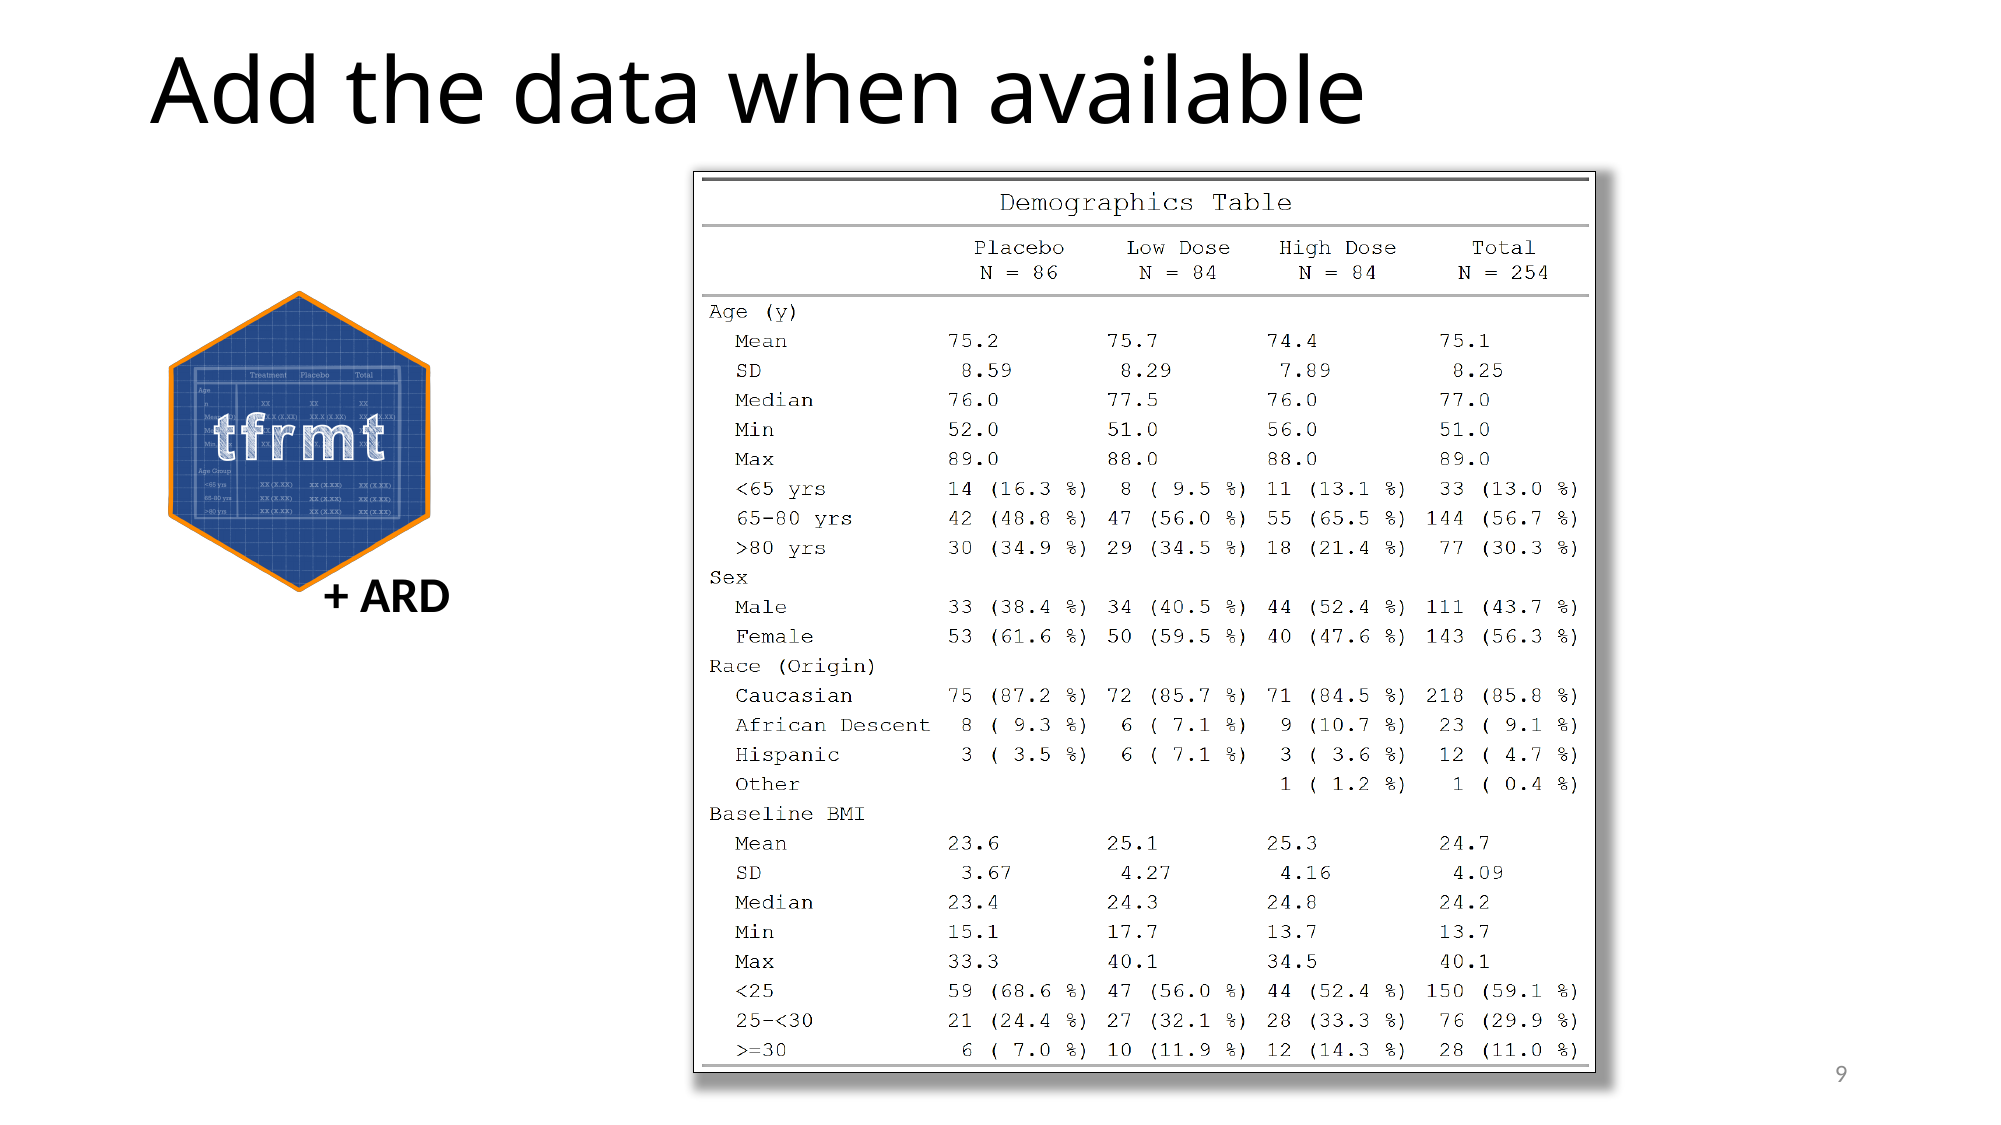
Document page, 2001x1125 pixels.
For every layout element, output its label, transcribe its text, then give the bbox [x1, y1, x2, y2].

text_box Add the data when available [135, 26, 1848, 162]
slide_number 9 [1412, 1042, 1863, 1103]
picture [693, 170, 1596, 1073]
text_box + ARD [242, 555, 544, 630]
picture [166, 289, 432, 594]
